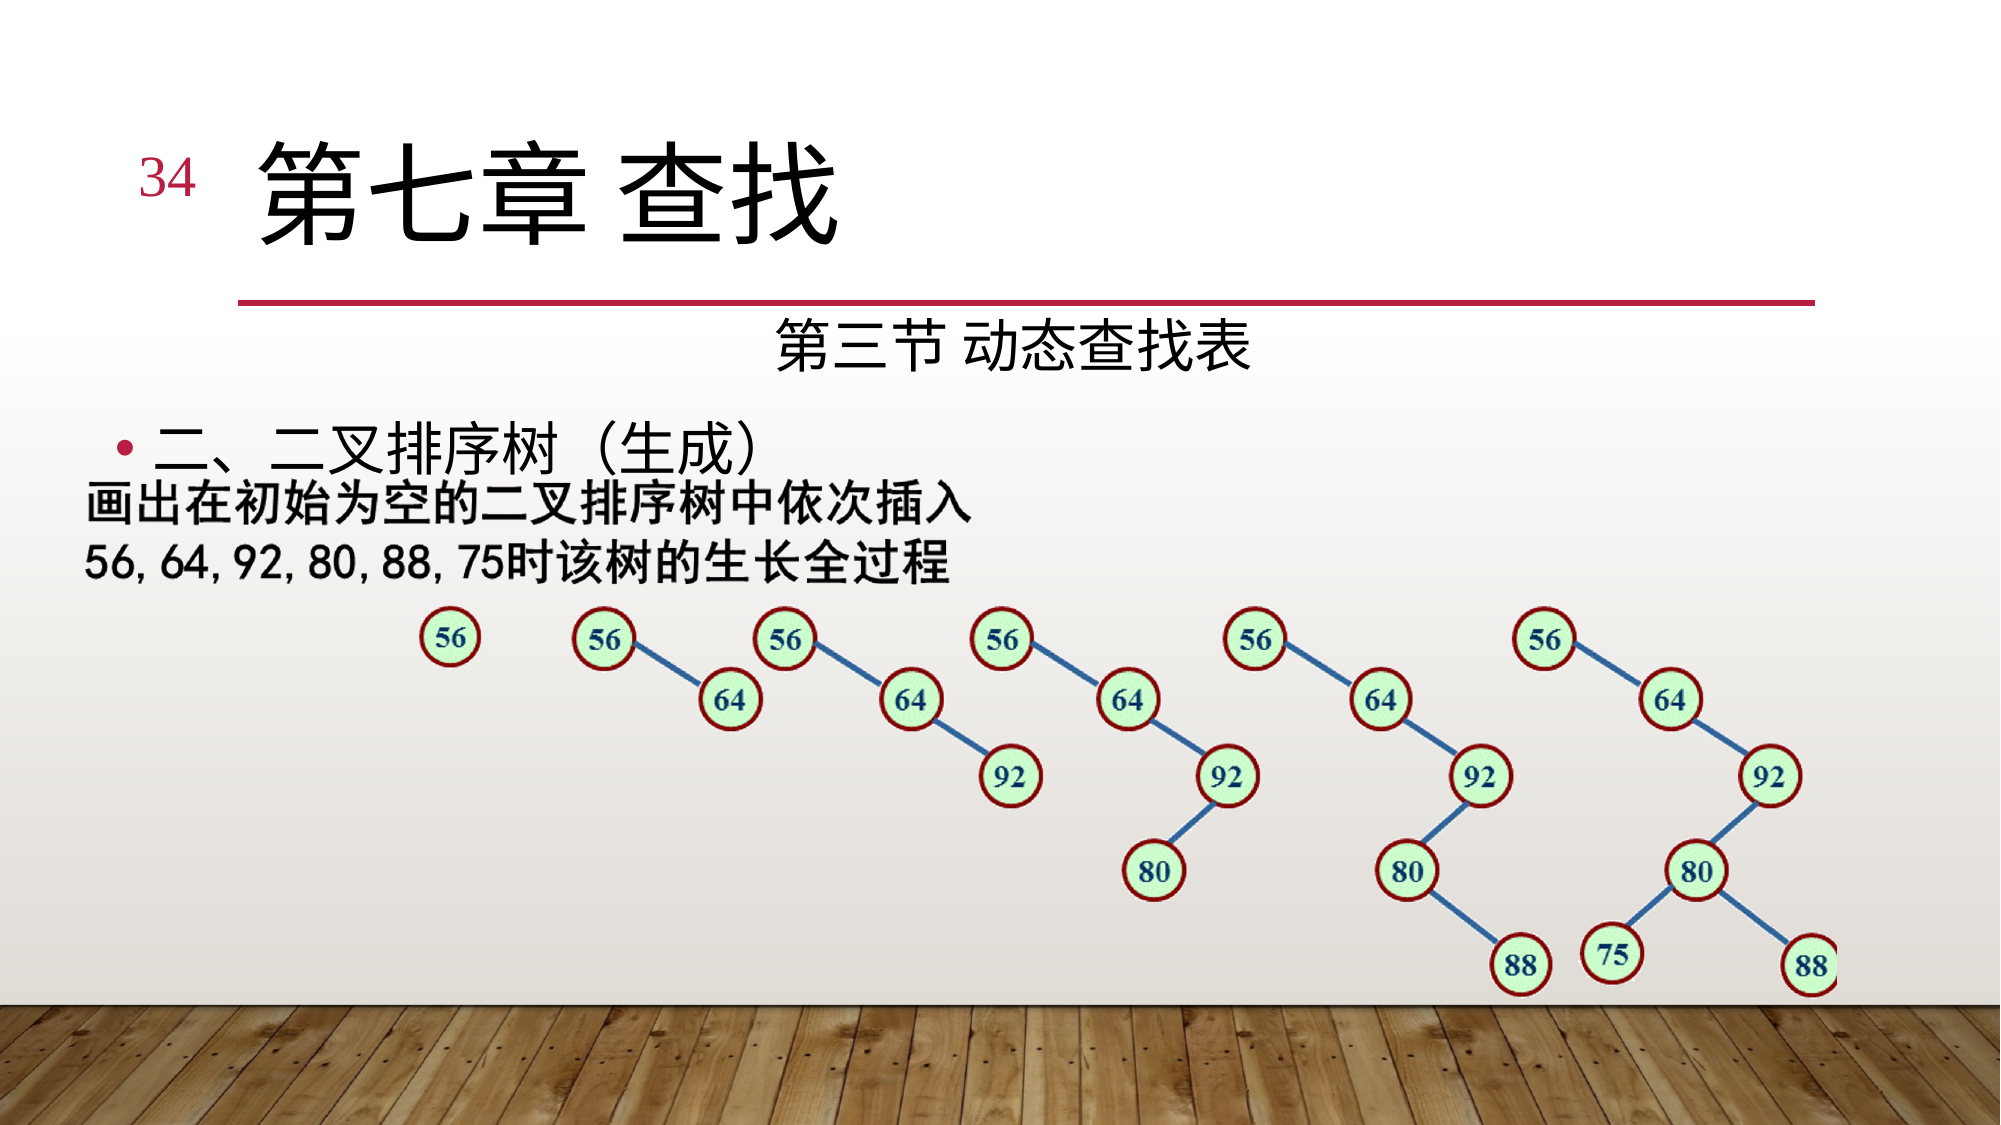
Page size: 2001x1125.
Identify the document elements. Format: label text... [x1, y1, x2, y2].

picture [78, 473, 973, 586]
title 第七章 查找 [238, 131, 1814, 305]
picture [0, 1005, 2000, 1125]
list 二、二叉排序树（生成） [100, 390, 2000, 1091]
picture [565, 587, 1837, 1002]
picture [411, 602, 483, 673]
slide_number 34 [78, 131, 212, 214]
text_box 第三节 动态查找表 [758, 301, 1666, 387]
